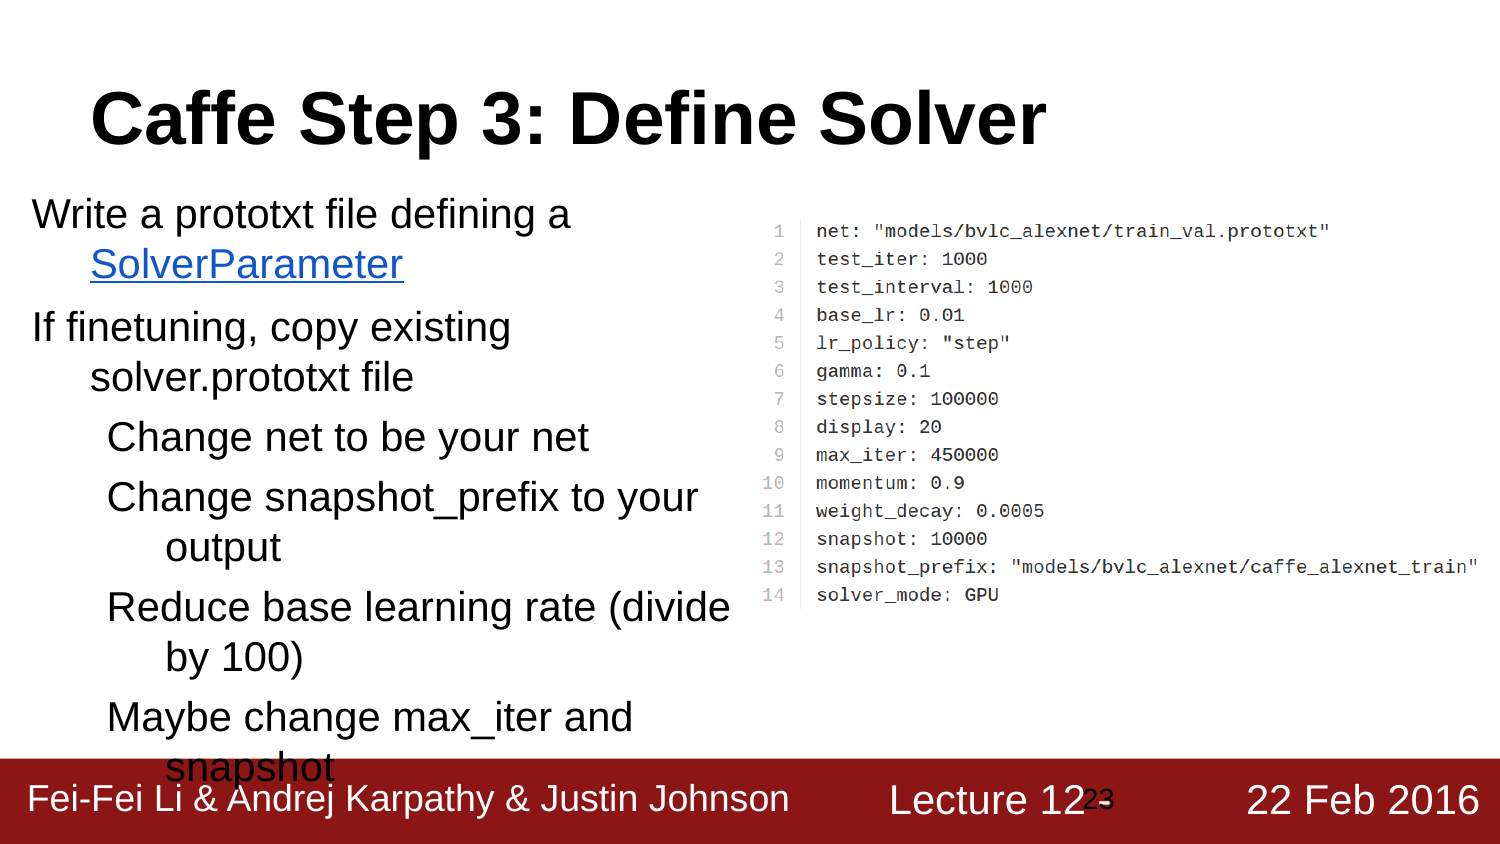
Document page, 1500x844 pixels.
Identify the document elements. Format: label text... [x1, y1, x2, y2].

text_box Write a prototxt file defining a SolverParameter If finetuning, copy existing solver.prototxt file Change net to be your net Change snapshot_prefix to your output Reduce base learning rate (divide by 100) Maybe change max_iter and snapshot [0, 171, 792, 783]
text_box Caffe Step 3: Define Solver [74, 33, 1425, 175]
picture [761, 219, 1500, 609]
slide_number ‹#› [1067, 765, 1206, 830]
